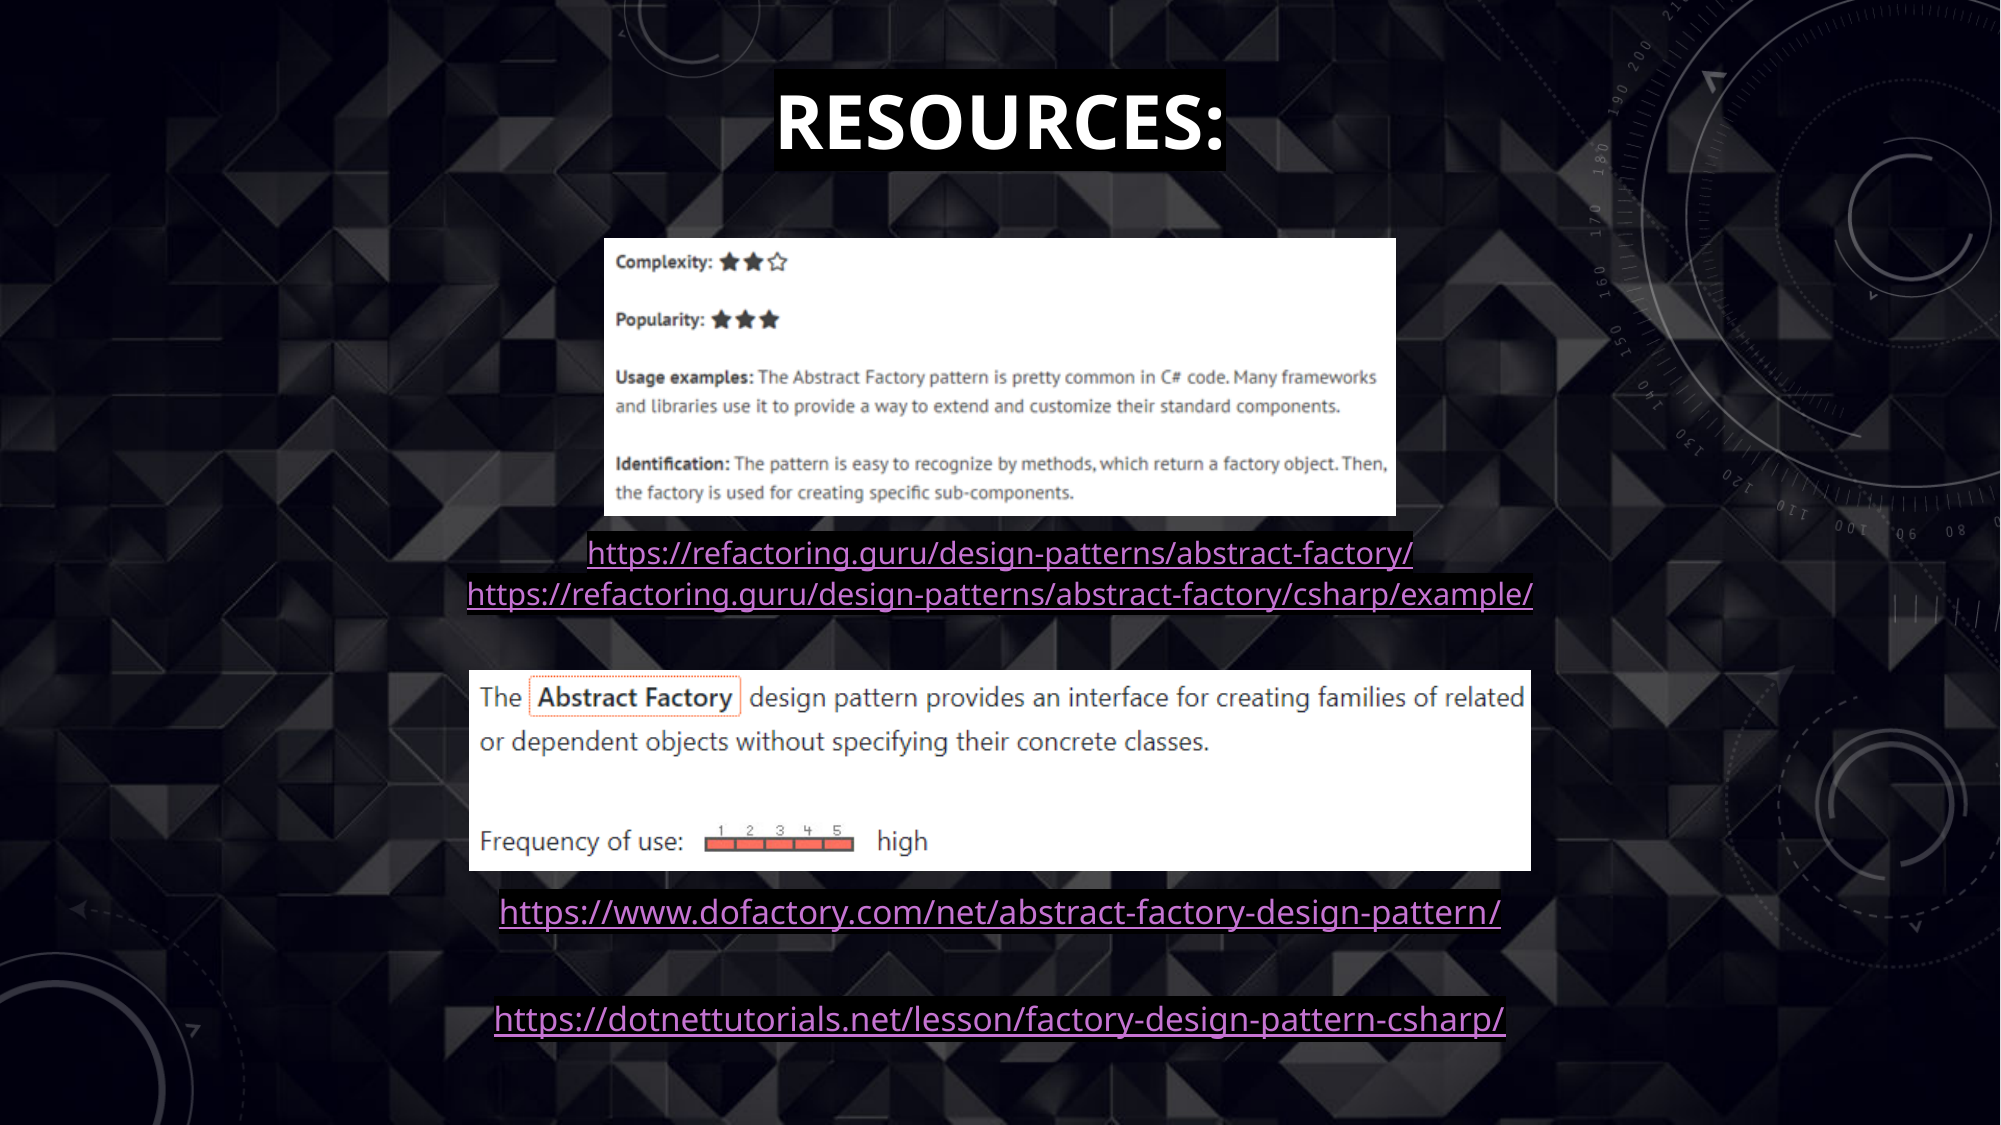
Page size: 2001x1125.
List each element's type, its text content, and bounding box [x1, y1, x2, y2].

title Resources: [169, 0, 1831, 239]
picture [0, 0, 2001, 1125]
text_box https://dotnettutorials.net/lesson/factory-design-pattern-csharp/ [478, 990, 1522, 1051]
text_box https://refactoring.guru/design-patterns/abstract-factory/ https://refactoring.guru/design-patterns/abstract-factory/csharp/example/ [169, 525, 1831, 625]
text_box https://www.dofactory.com/net/abstract-factory-design-pattern/ [169, 882, 1831, 946]
